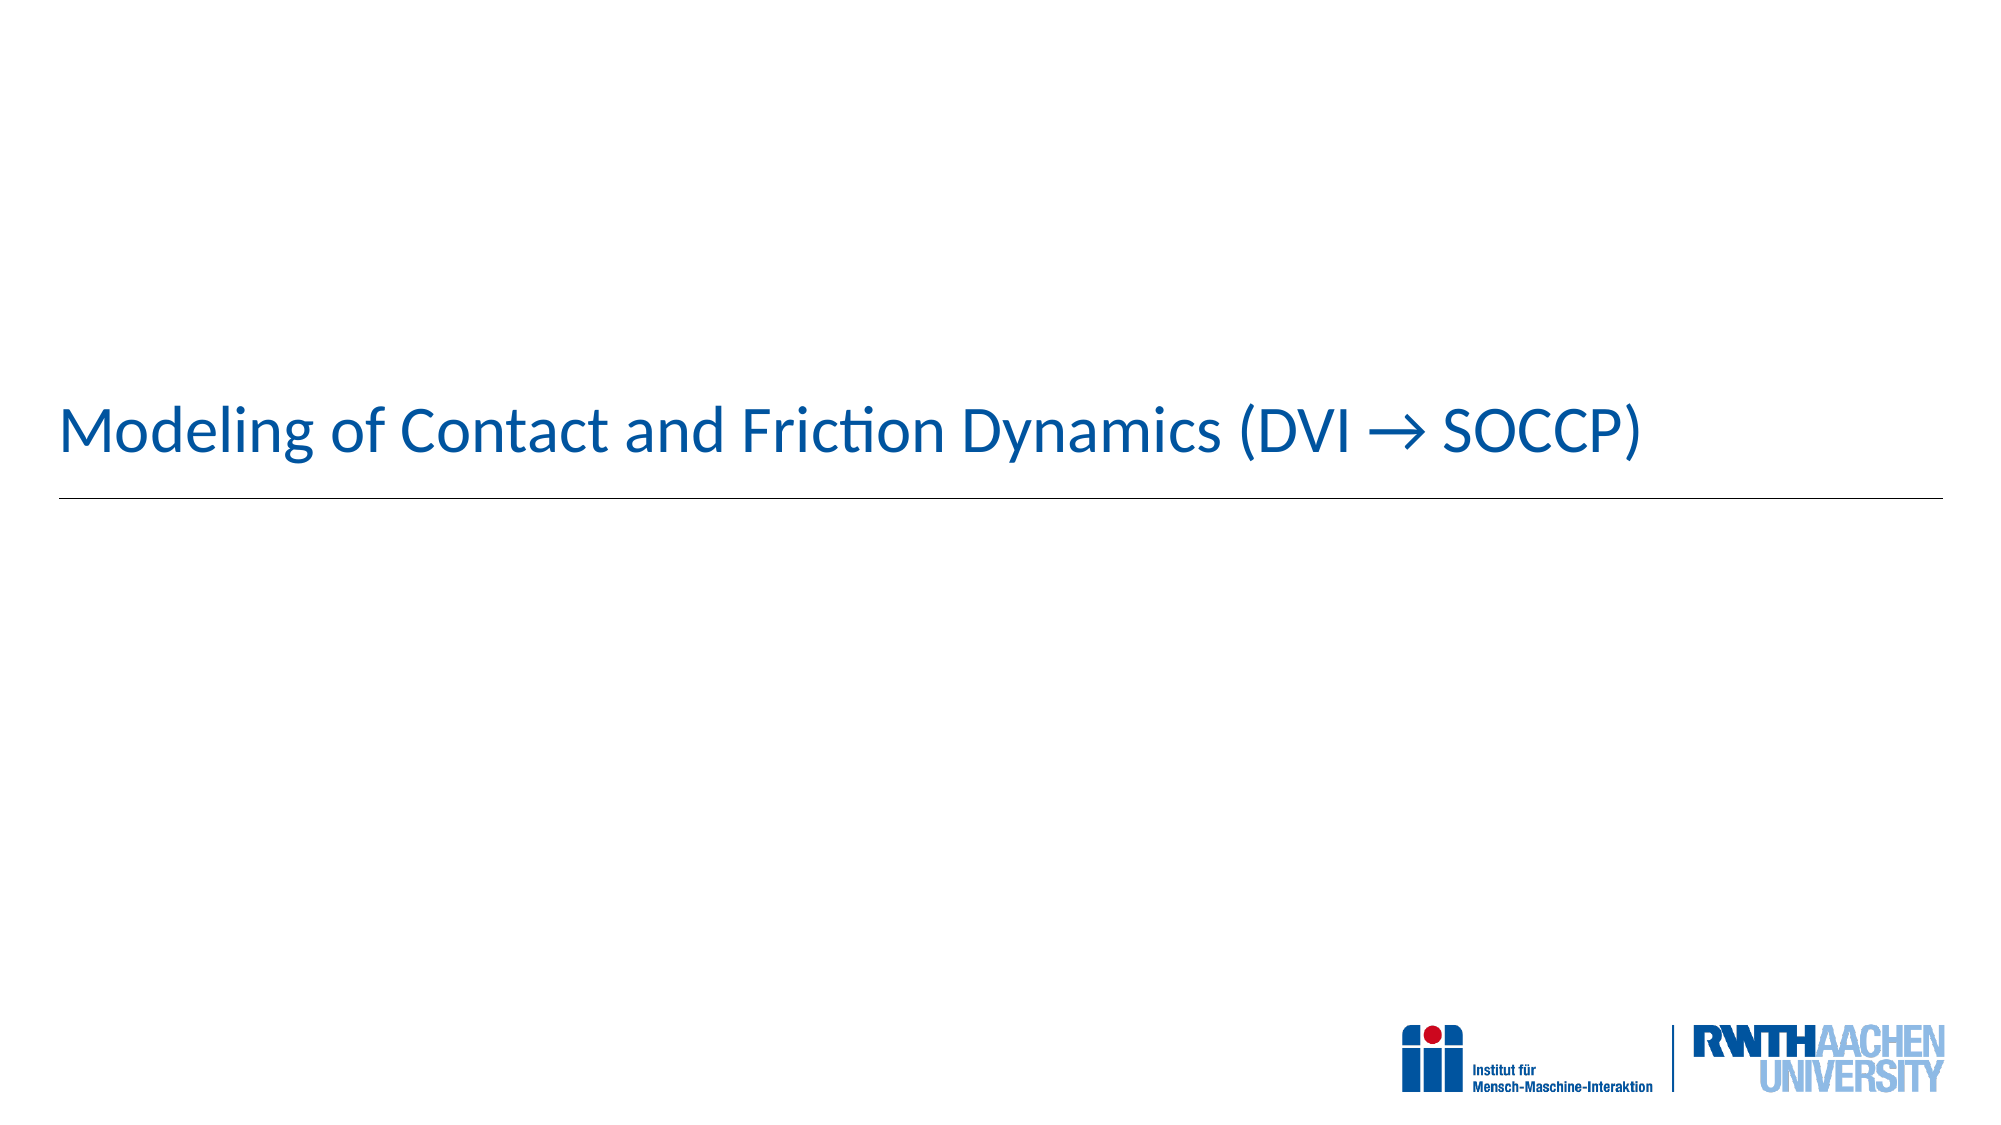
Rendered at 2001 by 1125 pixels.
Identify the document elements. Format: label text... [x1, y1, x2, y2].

title Modeling of Contact and Friction Dynamics (DVI → SOCCP) [58, 395, 1942, 484]
picture [1381, 991, 1965, 1125]
